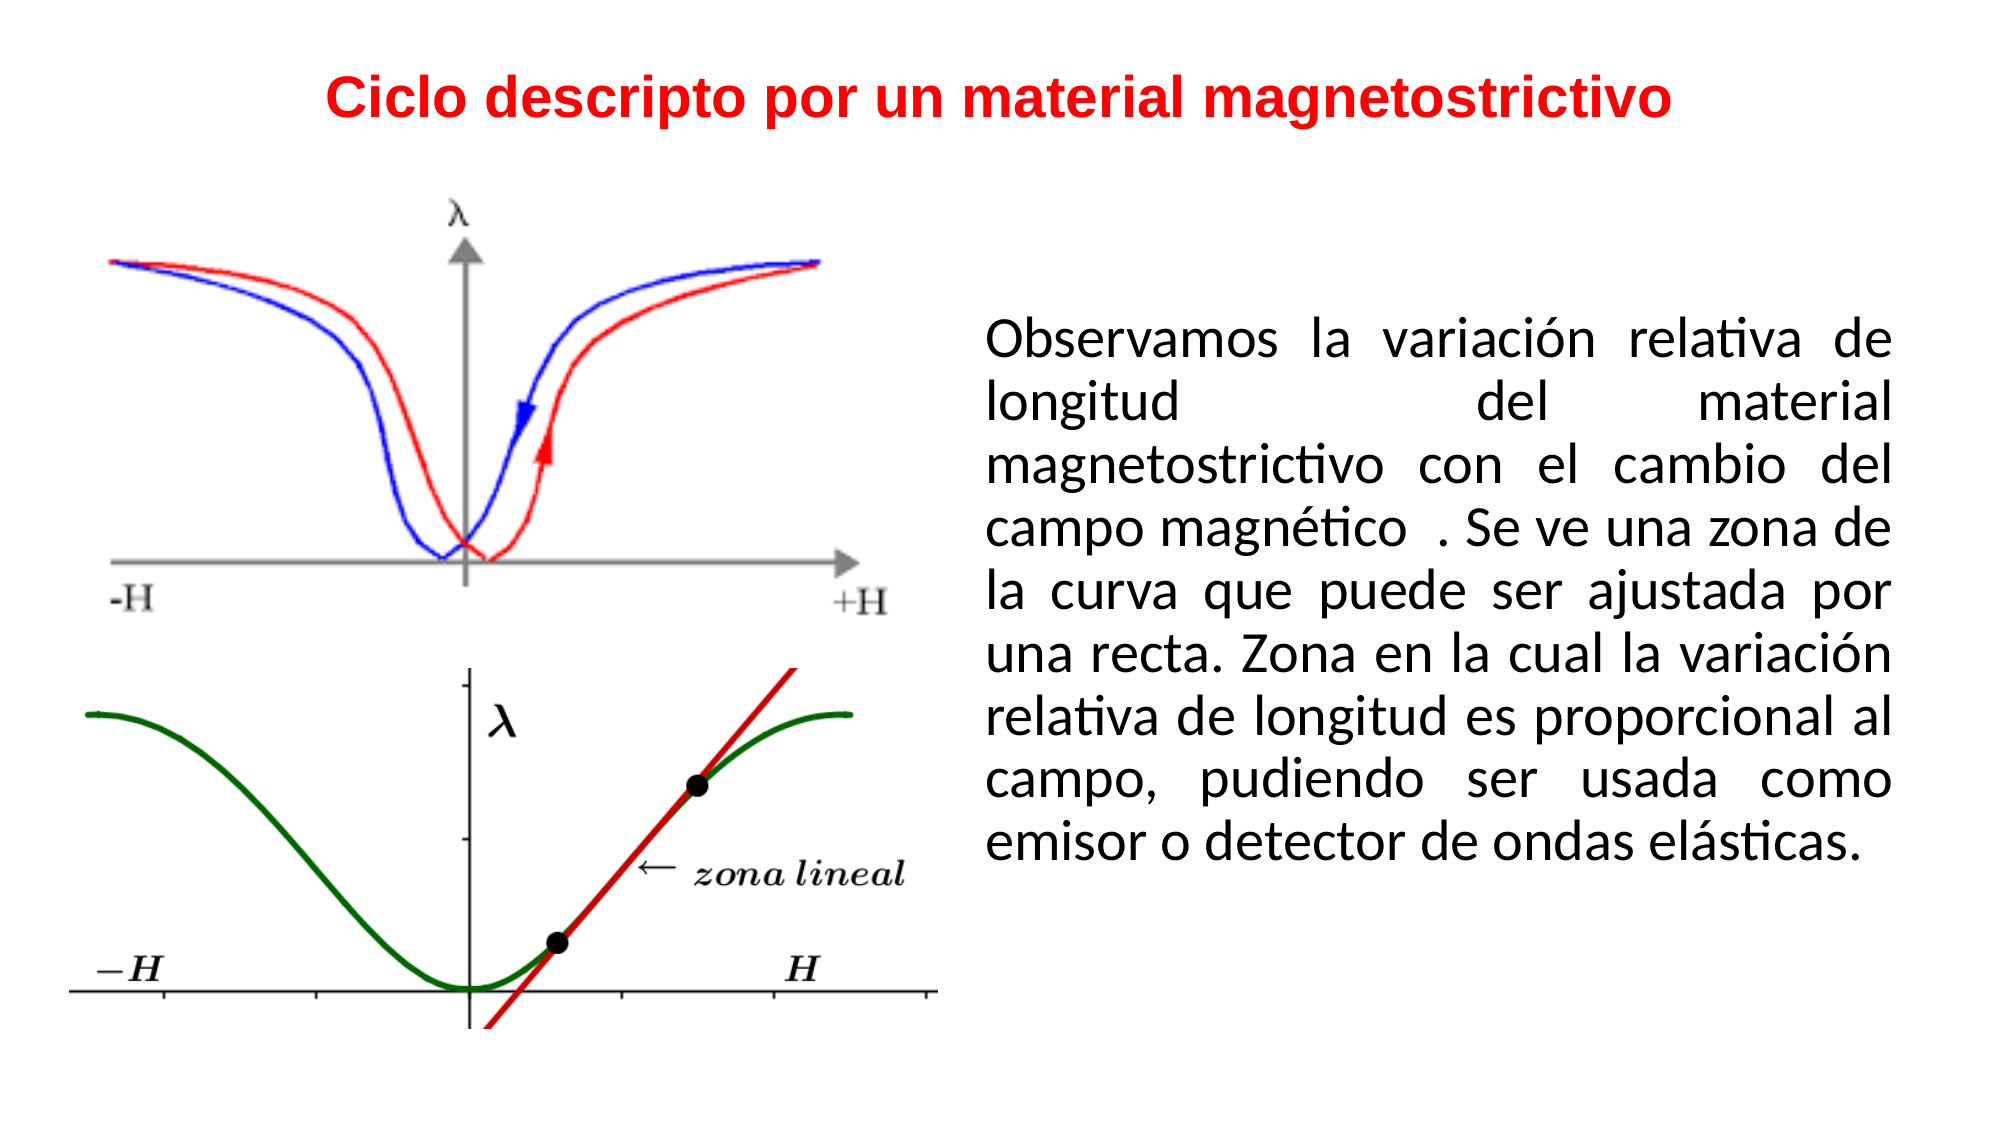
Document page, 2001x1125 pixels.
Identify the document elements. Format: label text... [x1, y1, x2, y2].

picture [69, 668, 938, 1029]
picture [67, 168, 905, 638]
title Ciclo descripto por un material magnetostrictivo [67, 59, 1933, 139]
